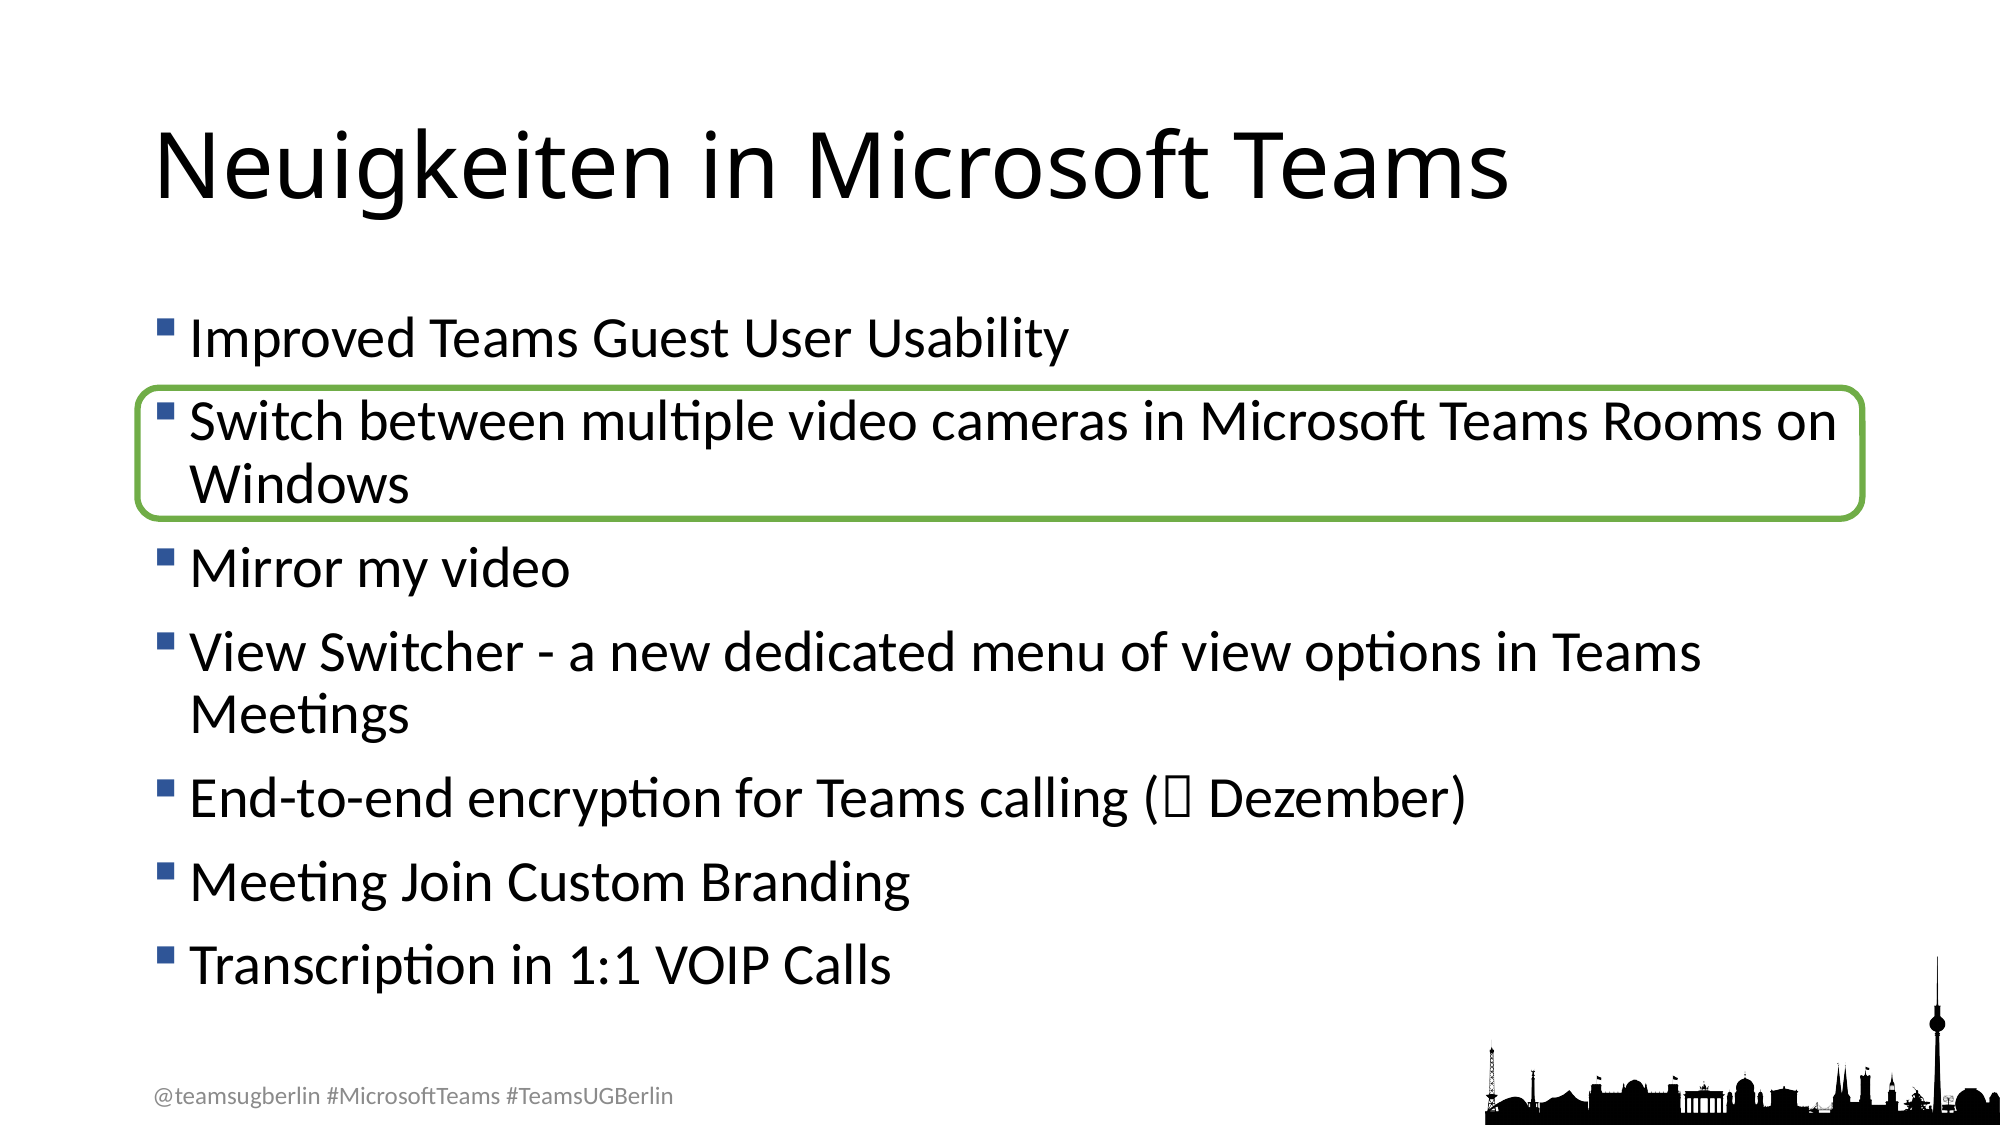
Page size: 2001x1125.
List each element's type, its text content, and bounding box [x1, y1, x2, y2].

text_box [137, 387, 1863, 519]
title Neuigkeiten in Microsoft Teams [137, 59, 1863, 278]
picture [1863, 914, 2000, 1125]
list Improved Teams Guest User Usability Switch between multiple video cameras in Microsoft Teams Rooms on Windows Mirror my video View Switcher - a new dedicated menu of view options in Teams Meetings End-to-end encryption for Teams calling ( Dezember) Meeting Join Custom Branding Transcription in 1:1 VOIP Calls [137, 299, 1863, 406]
list Improved Teams Guest User Usability Switch between multiple video cameras in Microsoft Teams Rooms on Windows Mirror my video View Switcher - a new dedicated menu of view options in Teams Meetings End-to-end encryption for Teams calling ( Dezember) Meeting Join Custom Branding Transcription in 1:1 VOIP Calls [137, 501, 1863, 1125]
